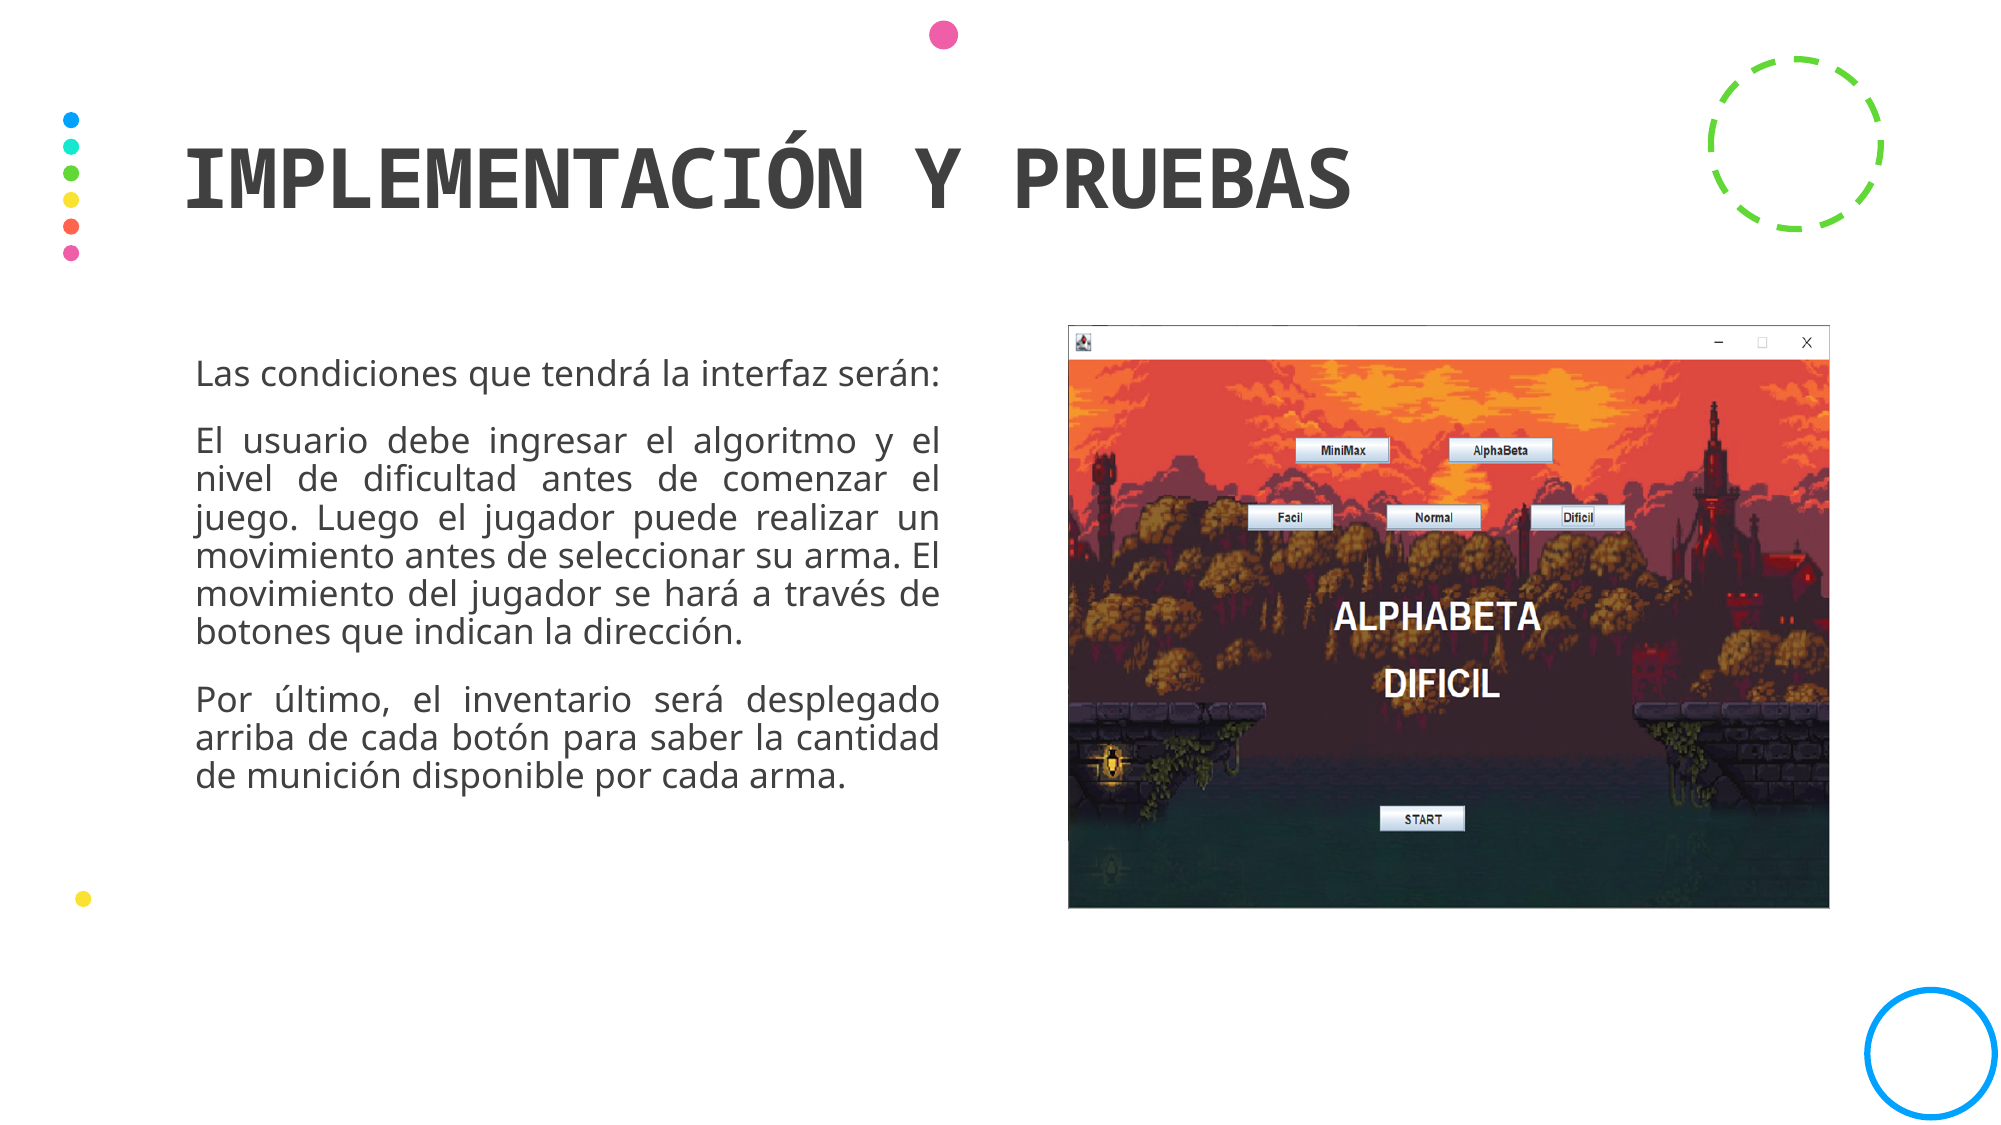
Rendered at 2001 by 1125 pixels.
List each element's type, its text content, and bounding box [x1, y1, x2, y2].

picture [1068, 325, 1831, 909]
list Las condiciones que tendrá la interfaz serán: El usuario debe ingresar el algoritmo y el nivel de dificultad antes de comenzar el juego. Luego el jugador puede realizar un movimiento antes de seleccionar su arma. El movimiento del jugador se hará a través de botones que indican la dirección. Por último, el inventario será desplegado arriba de cada botón para saber la cantidad de munición disponible por cada arma. [180, 347, 942, 963]
title Implementación y pruebas [180, 69, 1830, 294]
